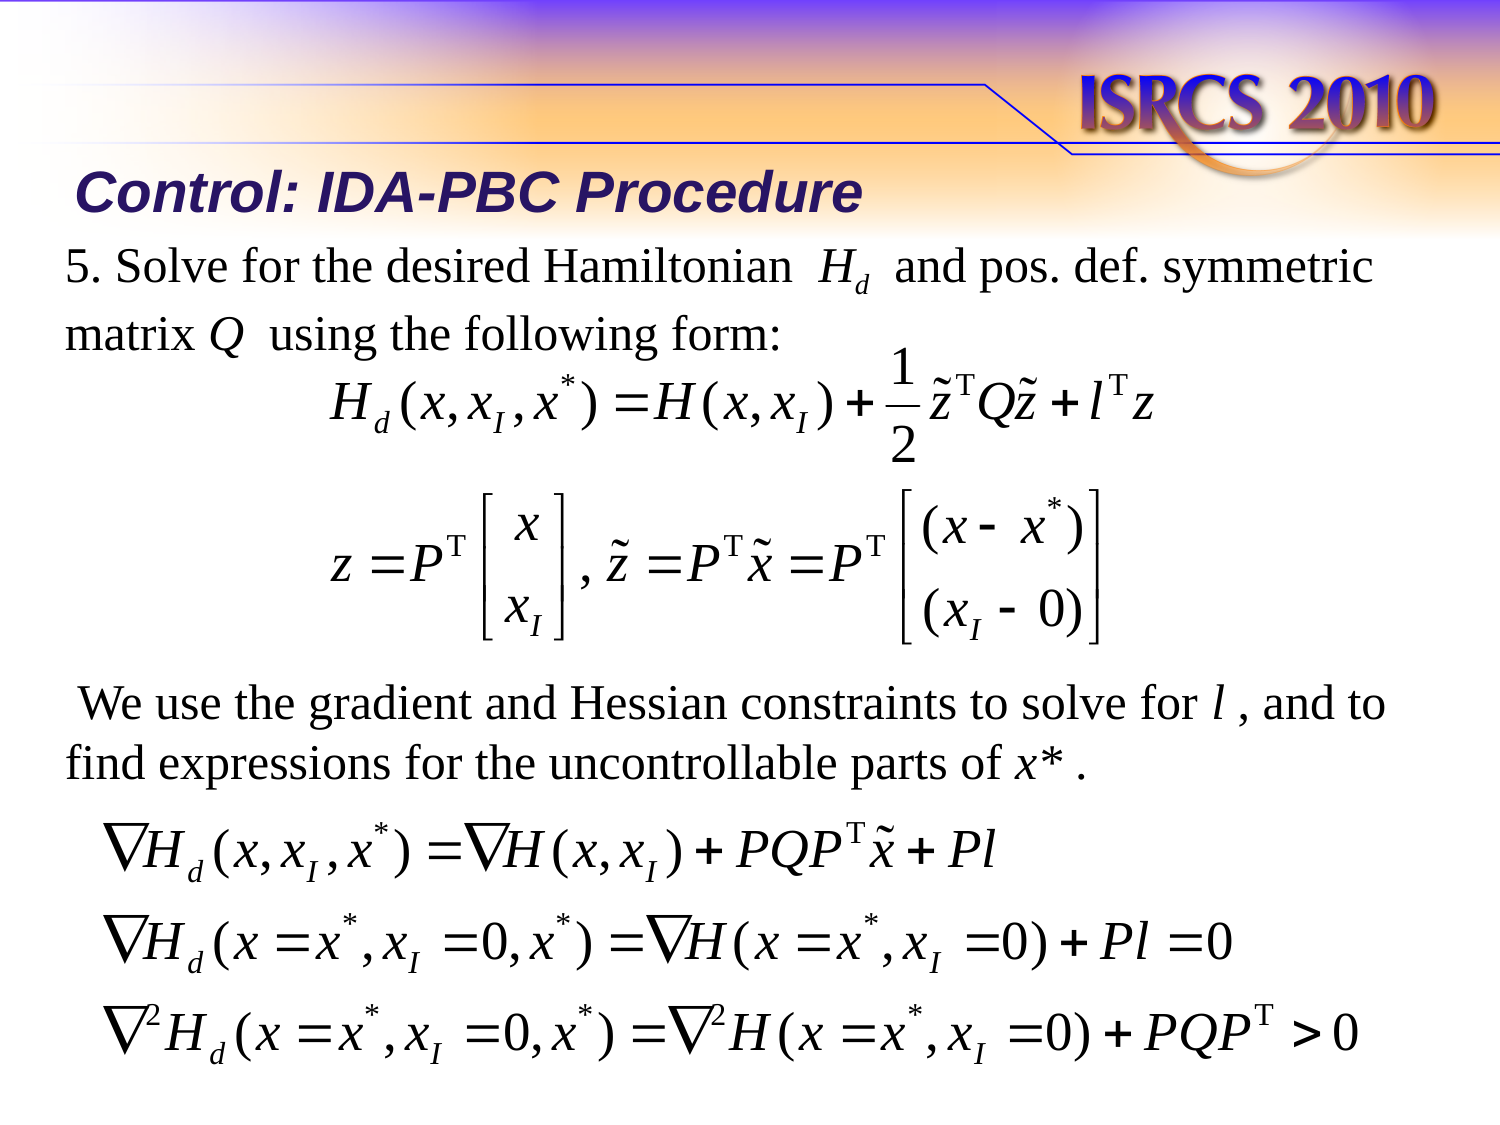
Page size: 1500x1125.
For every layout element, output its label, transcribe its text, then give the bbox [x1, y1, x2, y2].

picture [0, 0, 1500, 1125]
title Control: IDA-PBC Procedure [74, 164, 1426, 224]
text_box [99, 812, 1366, 1073]
text_box We use the gradient and Hessian constraints to solve for l , and to find expressions for the uncontrollable parts of x* . [49, 662, 1463, 798]
text_box 5. Solve for the desired Hamiltonian Hd and pos. def. symmetric matrix Q using the following form: [49, 224, 1463, 368]
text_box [322, 336, 1164, 652]
